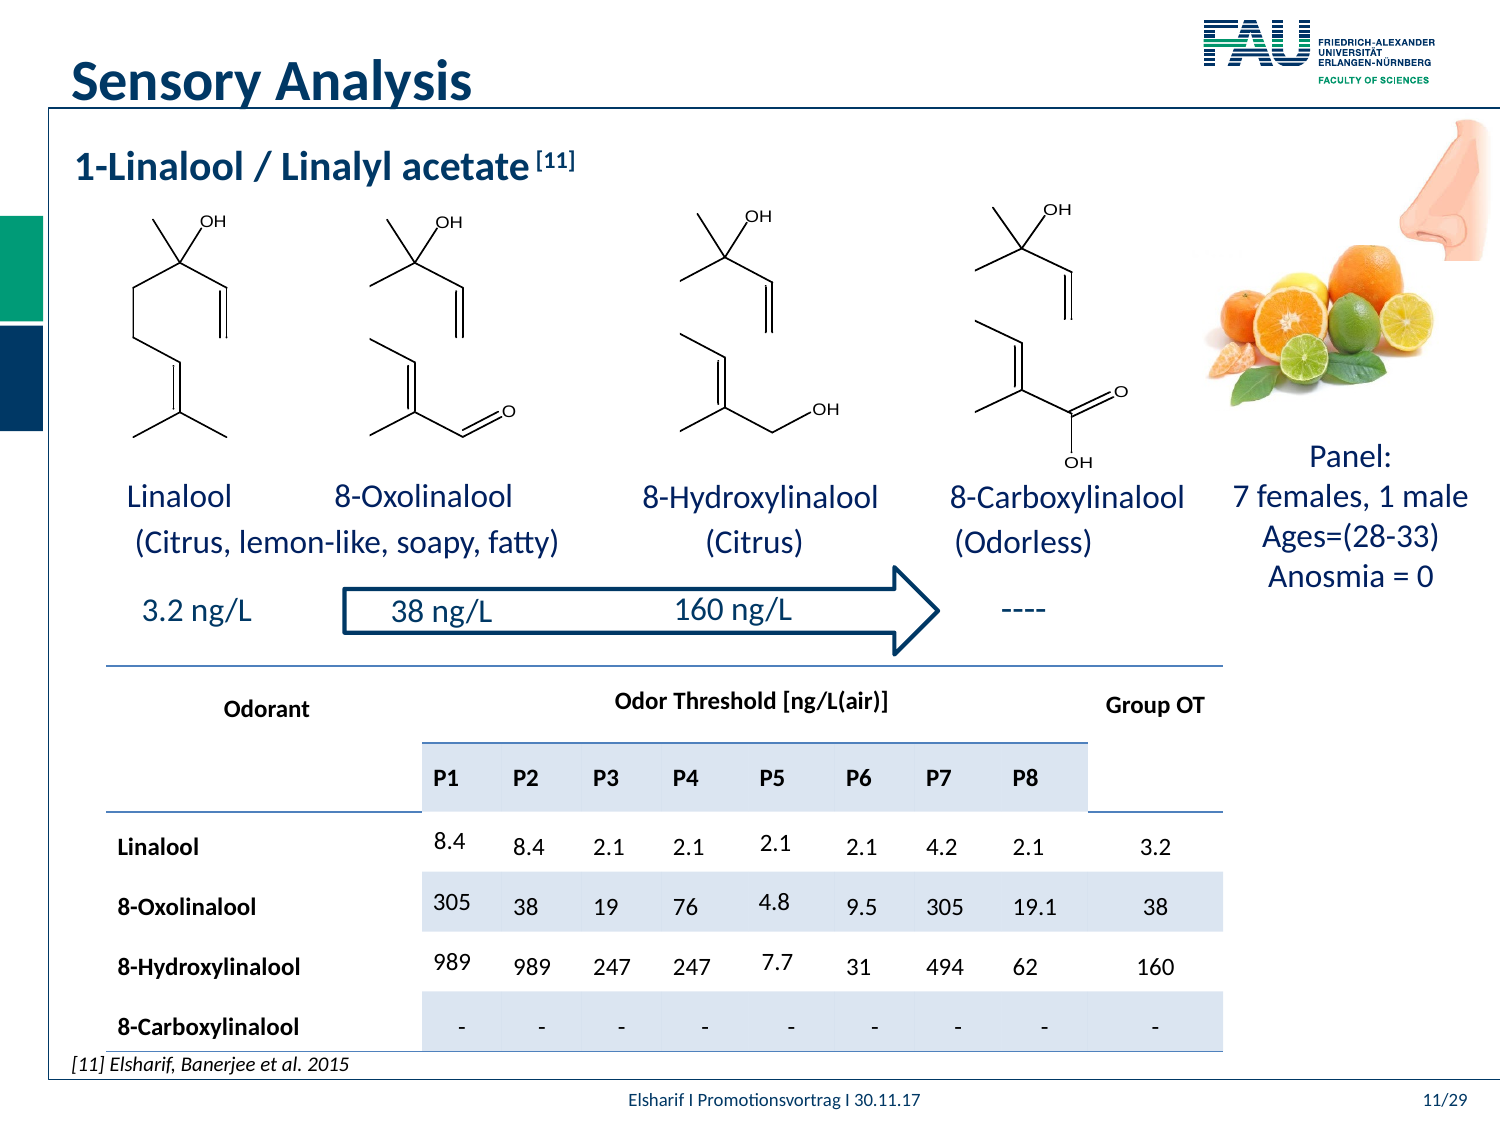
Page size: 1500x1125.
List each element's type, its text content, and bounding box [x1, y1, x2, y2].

table_cell 8-Hydroxylinalool [106, 932, 422, 991]
list 1-Linalool / Linalyl acetate [11] [73, 139, 1443, 1054]
table_cell P8 [1001, 744, 1088, 812]
text_box ---- [986, 576, 1062, 637]
text_box Panel: 7 females, 1 male Ages=(28-33) Anosmia = 0 [1217, 427, 1484, 602]
table_cell 494 [915, 932, 1001, 991]
text_box [11] Elsharif, Banerjee et al. 2015 [56, 1043, 465, 1084]
table_header Odor Threshold [ng/L(air)] [422, 667, 1088, 742]
table_cell Linalool [106, 813, 422, 872]
table_cell - [1088, 991, 1223, 1051]
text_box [132, 212, 235, 451]
table_cell 3.2 [1088, 813, 1223, 872]
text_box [679, 206, 852, 445]
table_cell 2.1 [835, 812, 915, 872]
table_cell [422, 932, 502, 991]
table_cell 989 [502, 932, 582, 991]
text_box 8.4 [419, 817, 481, 863]
table_cell 19.1 [1001, 872, 1088, 932]
slide_number 11/29 [1349, 1087, 1468, 1119]
table_cell 8.4 [502, 812, 582, 872]
text_box 8-Carboxylinalool [935, 467, 1201, 523]
table_cell 247 [582, 932, 662, 991]
table_cell [748, 812, 835, 872]
text_box (Citrus, lemon-like, soapy, fatty) [96, 513, 599, 568]
text_box [554, 586, 658, 635]
table_cell 31 [835, 932, 915, 991]
table_cell - [835, 991, 915, 1051]
text_box (Odorless) [939, 523, 1108, 568]
table_cell 9.5 [835, 872, 915, 932]
text_box 7.7 [746, 938, 809, 983]
table_cell 305 [915, 872, 1001, 932]
text_box 38 ng/L [375, 581, 554, 637]
footer Elsharif I Promotionsvortrag I 30.11.17 [272, 1087, 1277, 1119]
table_cell - [502, 991, 582, 1051]
table_cell P2 [502, 744, 582, 812]
table_cell - [662, 991, 748, 1051]
table_cell 247 [662, 932, 748, 991]
table_cell 38 [1088, 872, 1223, 932]
table_cell [422, 872, 502, 932]
table_cell [748, 932, 835, 991]
picture [1188, 112, 1499, 411]
table_cell - [748, 991, 835, 1051]
table_cell P3 [582, 744, 662, 812]
table_cell P6 [835, 744, 915, 812]
text_box (Citrus) [690, 523, 819, 568]
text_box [369, 213, 528, 451]
table_cell P1 [422, 744, 502, 812]
table_cell - [582, 991, 662, 1051]
text_box 8-Hydroxylinalool [627, 467, 895, 523]
table_cell 8-Carboxylinalool [106, 991, 422, 1043]
table_cell 38 [502, 872, 582, 932]
table_cell 4.2 [915, 812, 1001, 872]
table_cell - [1001, 991, 1088, 1051]
table_cell [422, 812, 502, 872]
table_header Group OT [1088, 667, 1223, 811]
table_cell 2.1 [1001, 812, 1088, 872]
table_cell 2.1 [582, 812, 662, 872]
table_cell - [422, 991, 502, 1051]
text_box Linalool [112, 462, 257, 523]
text_box 4.8 [743, 878, 806, 923]
table_cell 160 [1088, 932, 1223, 991]
table_cell P7 [915, 744, 1001, 812]
text_box [850, 565, 941, 657]
text_box 3.2 ng/L [126, 580, 290, 636]
list Sensory Analysis [56, 0, 528, 105]
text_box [974, 200, 1141, 480]
table_cell P4 [662, 744, 748, 812]
table_cell 62 [1001, 932, 1088, 991]
text_box 2.1 [745, 819, 807, 864]
text_box 989 [418, 938, 487, 983]
table_cell 76 [662, 872, 748, 932]
text_box 8-Oxolinalool [319, 462, 537, 523]
table_cell 19 [582, 872, 662, 932]
table_cell [748, 872, 835, 932]
table_cell 8-Oxolinalool [106, 872, 422, 932]
table_cell P5 [748, 744, 835, 812]
table_cell - [915, 991, 1001, 1051]
text_box 305 [418, 878, 487, 924]
table_header Odorant [106, 667, 422, 811]
text_box [342, 586, 375, 635]
text_box 160 ng/L [658, 579, 850, 635]
table_cell 2.1 [662, 812, 748, 872]
